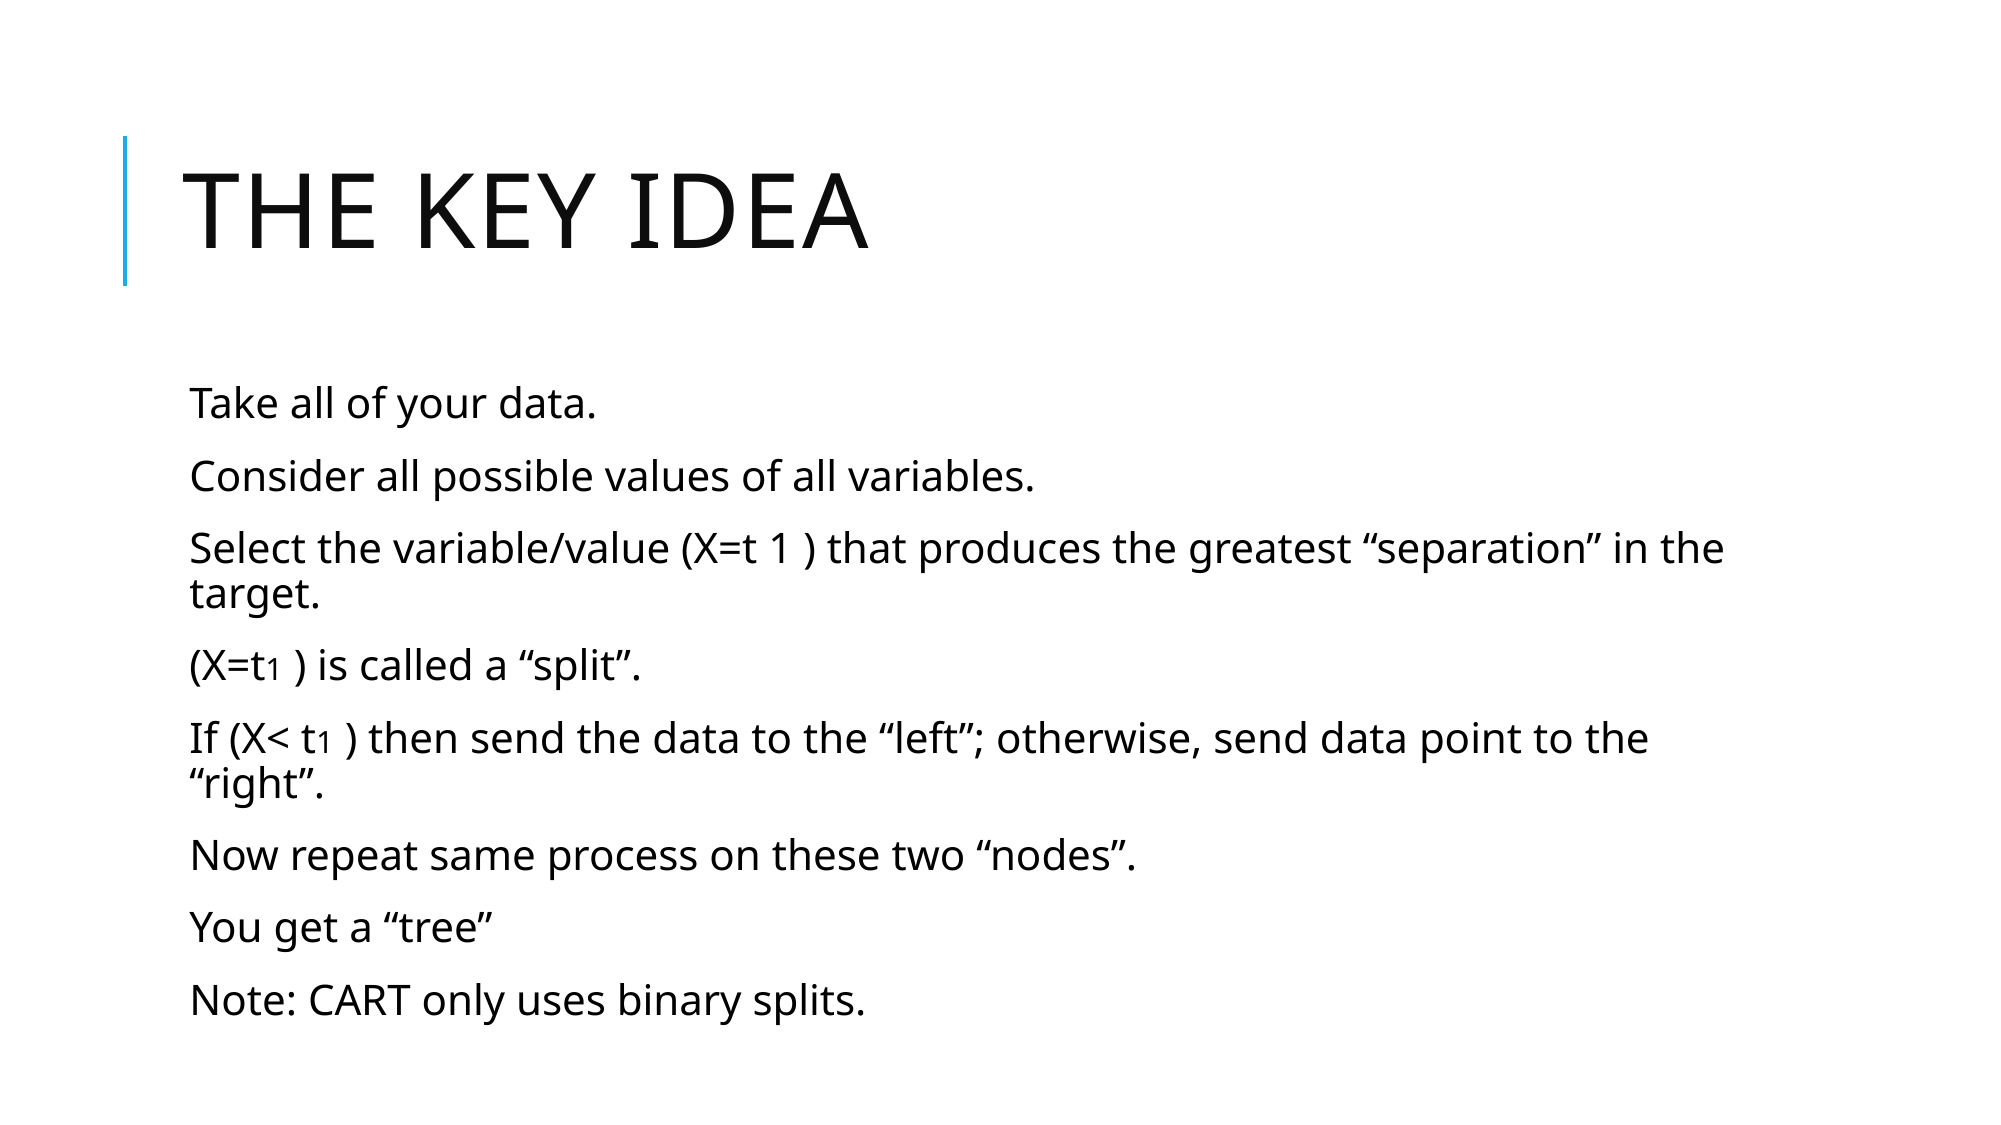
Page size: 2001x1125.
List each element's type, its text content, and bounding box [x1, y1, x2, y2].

title The key idea [168, 96, 1763, 342]
list Take all of your data. Consider all possible values of all variables. Select the variable/value (X=t 1 ) that produces the greatest “separation” in the target. (X=t1 ) is called a “split”. If (X< t1 ) then send the data to the “left”; otherwise, send data point to the “right”. Now repeat same process on these two “nodes”. You get a “tree” Note: CART only uses binary splits. [168, 375, 1763, 1035]
